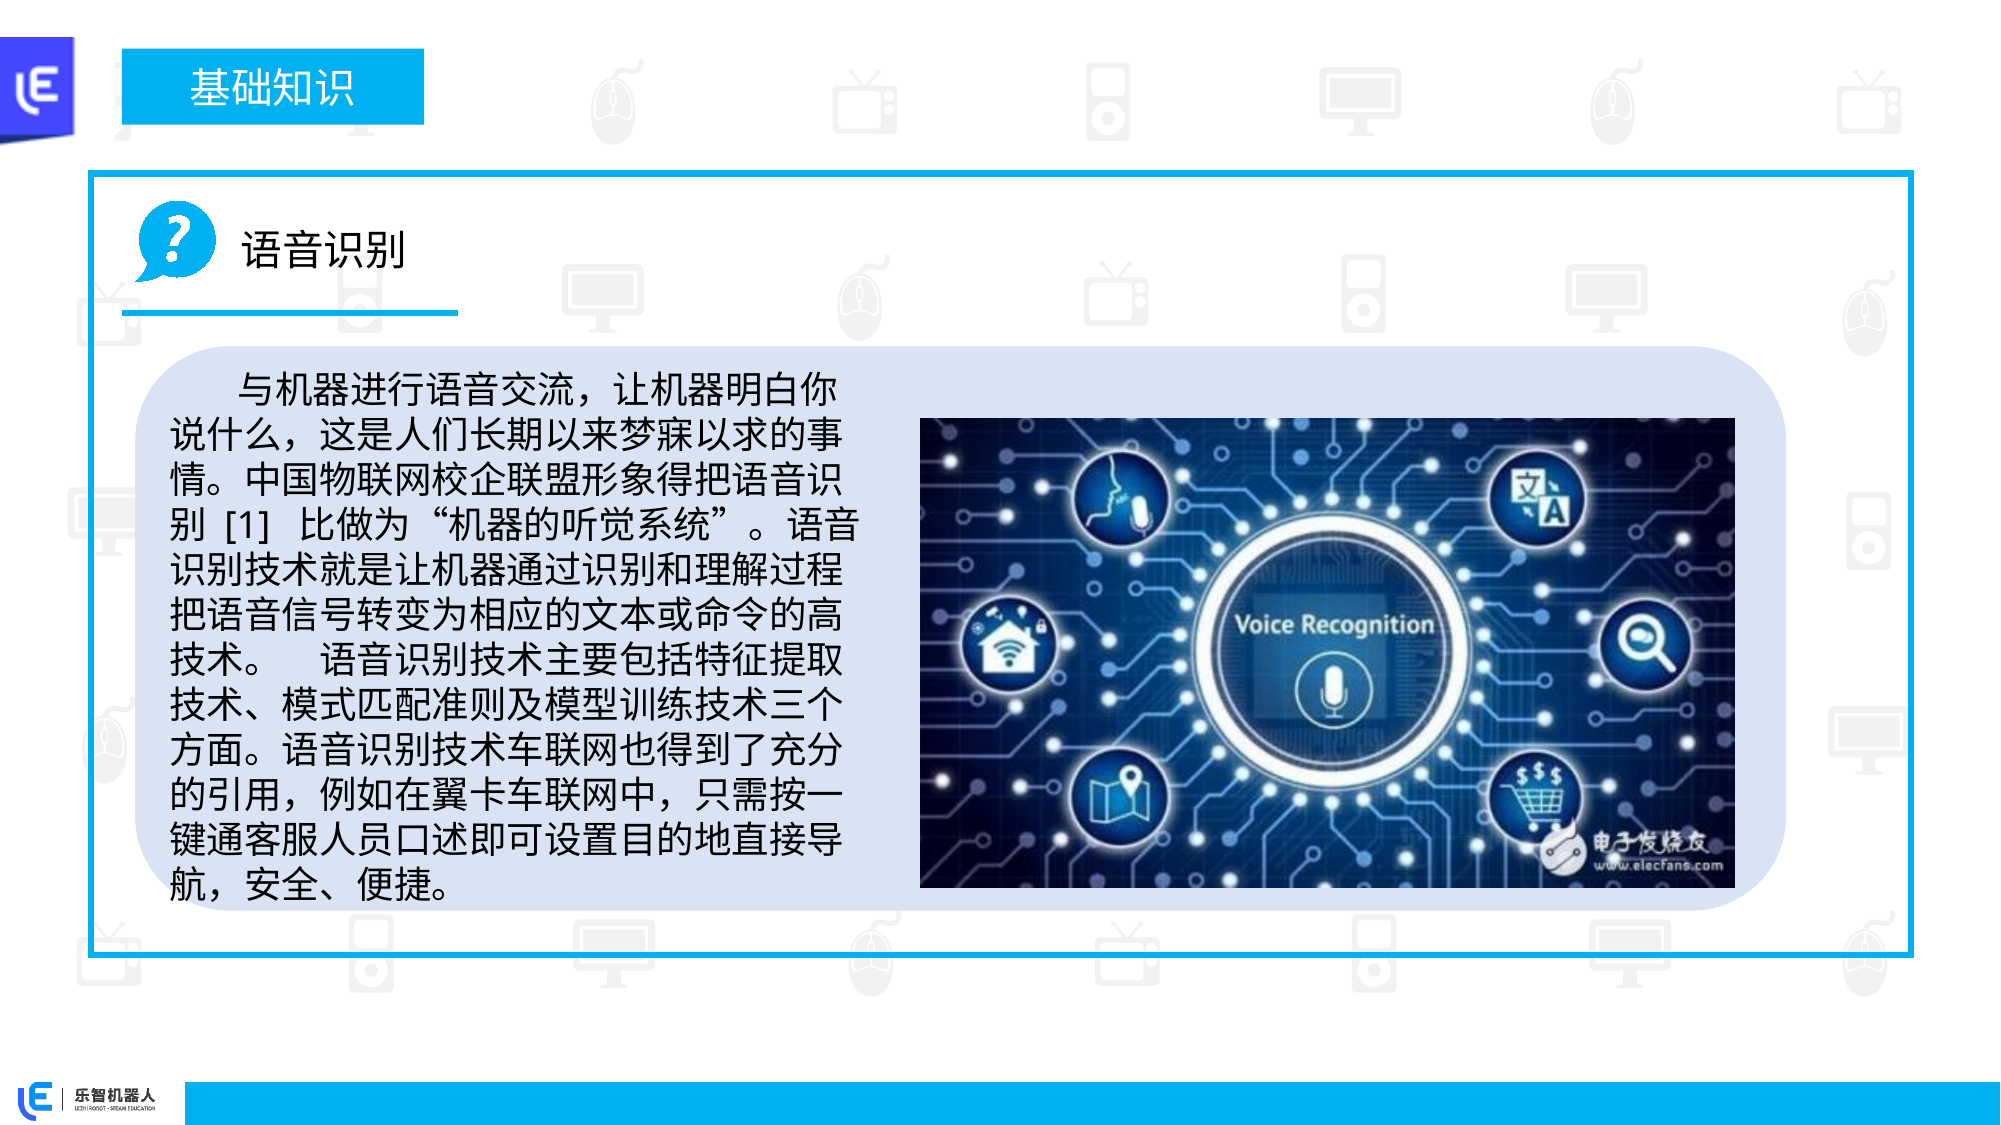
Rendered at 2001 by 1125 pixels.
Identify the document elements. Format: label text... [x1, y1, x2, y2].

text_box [18, 58, 2000, 1125]
picture [920, 418, 1735, 888]
text_box 基础知识 [121, 48, 425, 58]
picture [0, 37, 115, 150]
